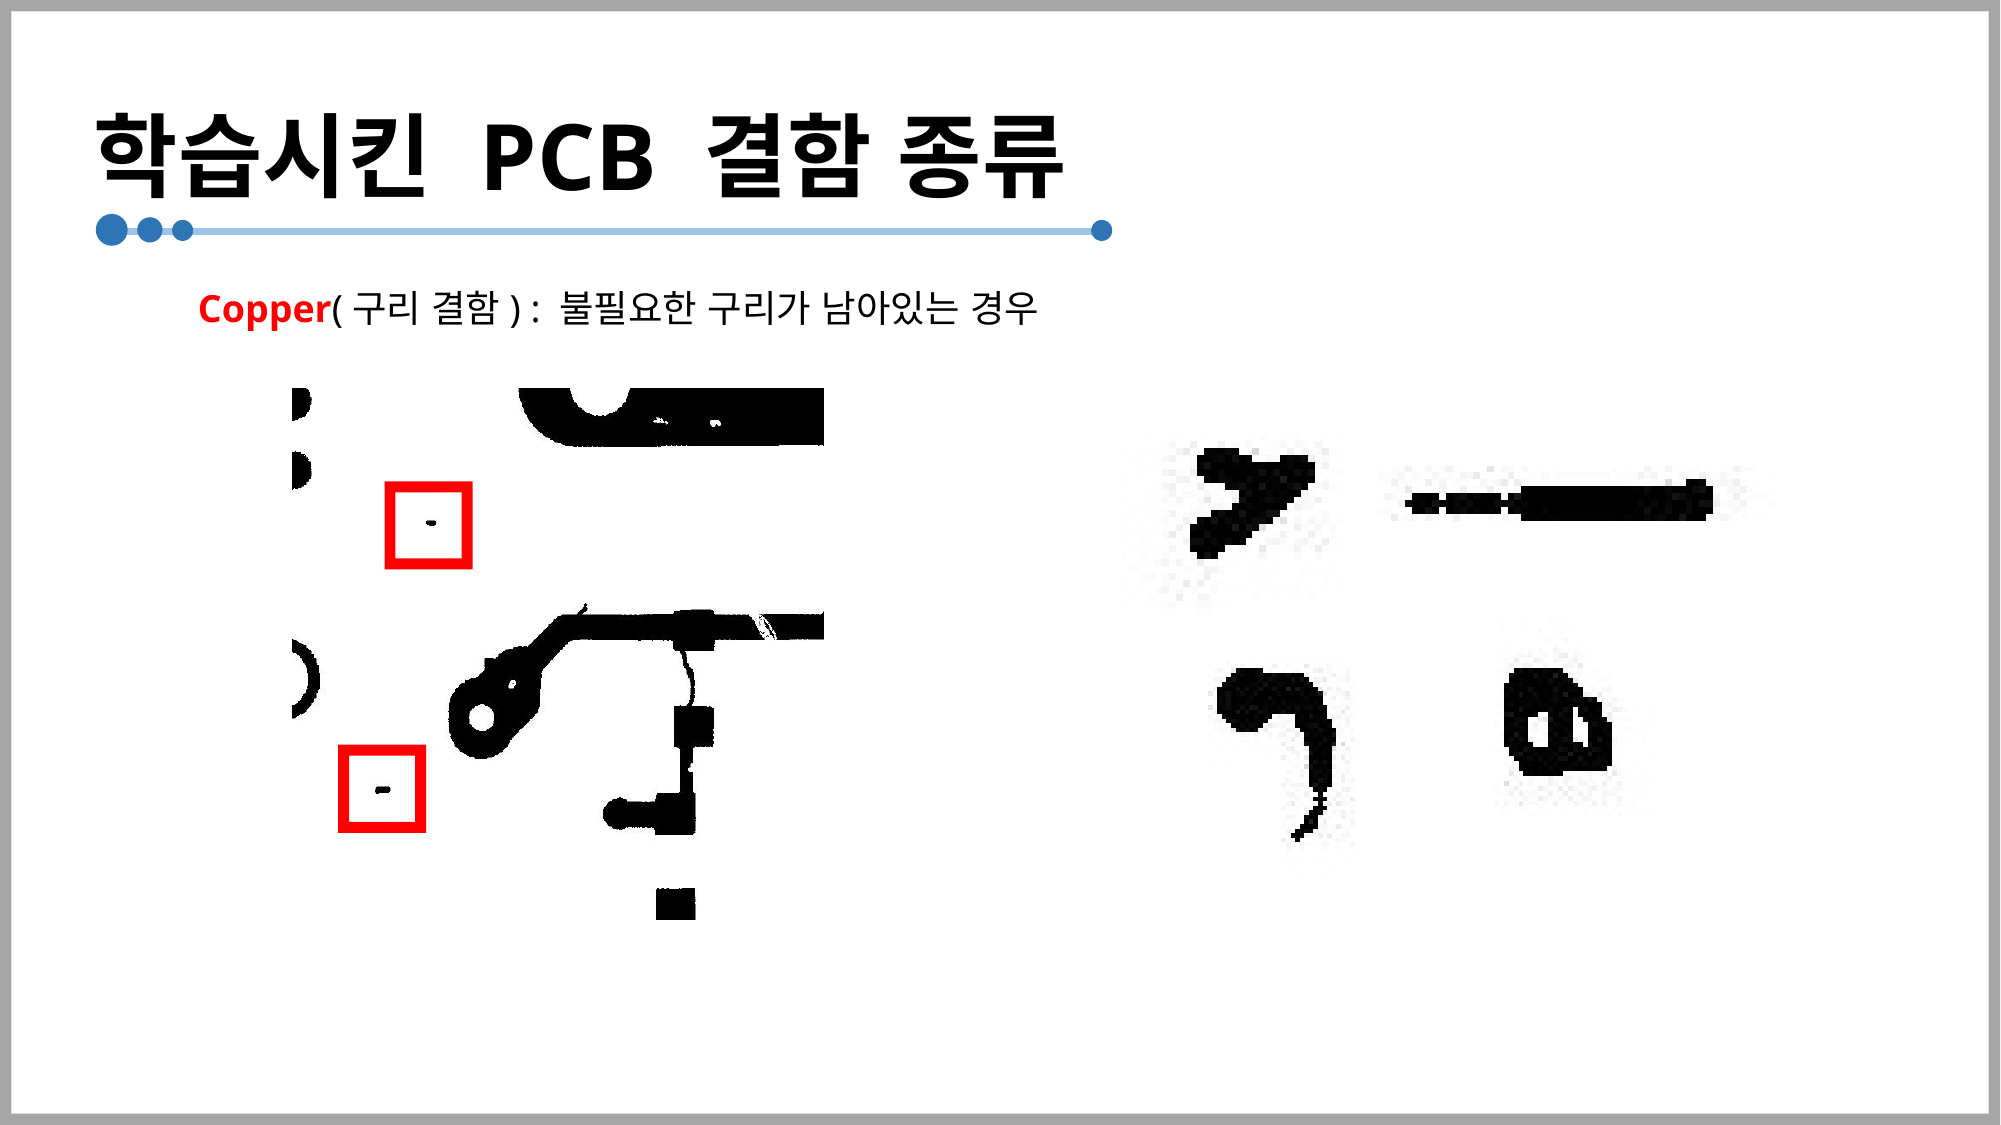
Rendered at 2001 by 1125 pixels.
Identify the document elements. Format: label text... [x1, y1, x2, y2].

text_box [1121, 379, 1775, 884]
picture [292, 388, 824, 920]
title 학습시킨 PCB 결함 종류 [79, 52, 1804, 270]
text_box Copper(구리 결함) : 불필요한 구리가 남아있는 경우 [183, 277, 1551, 337]
